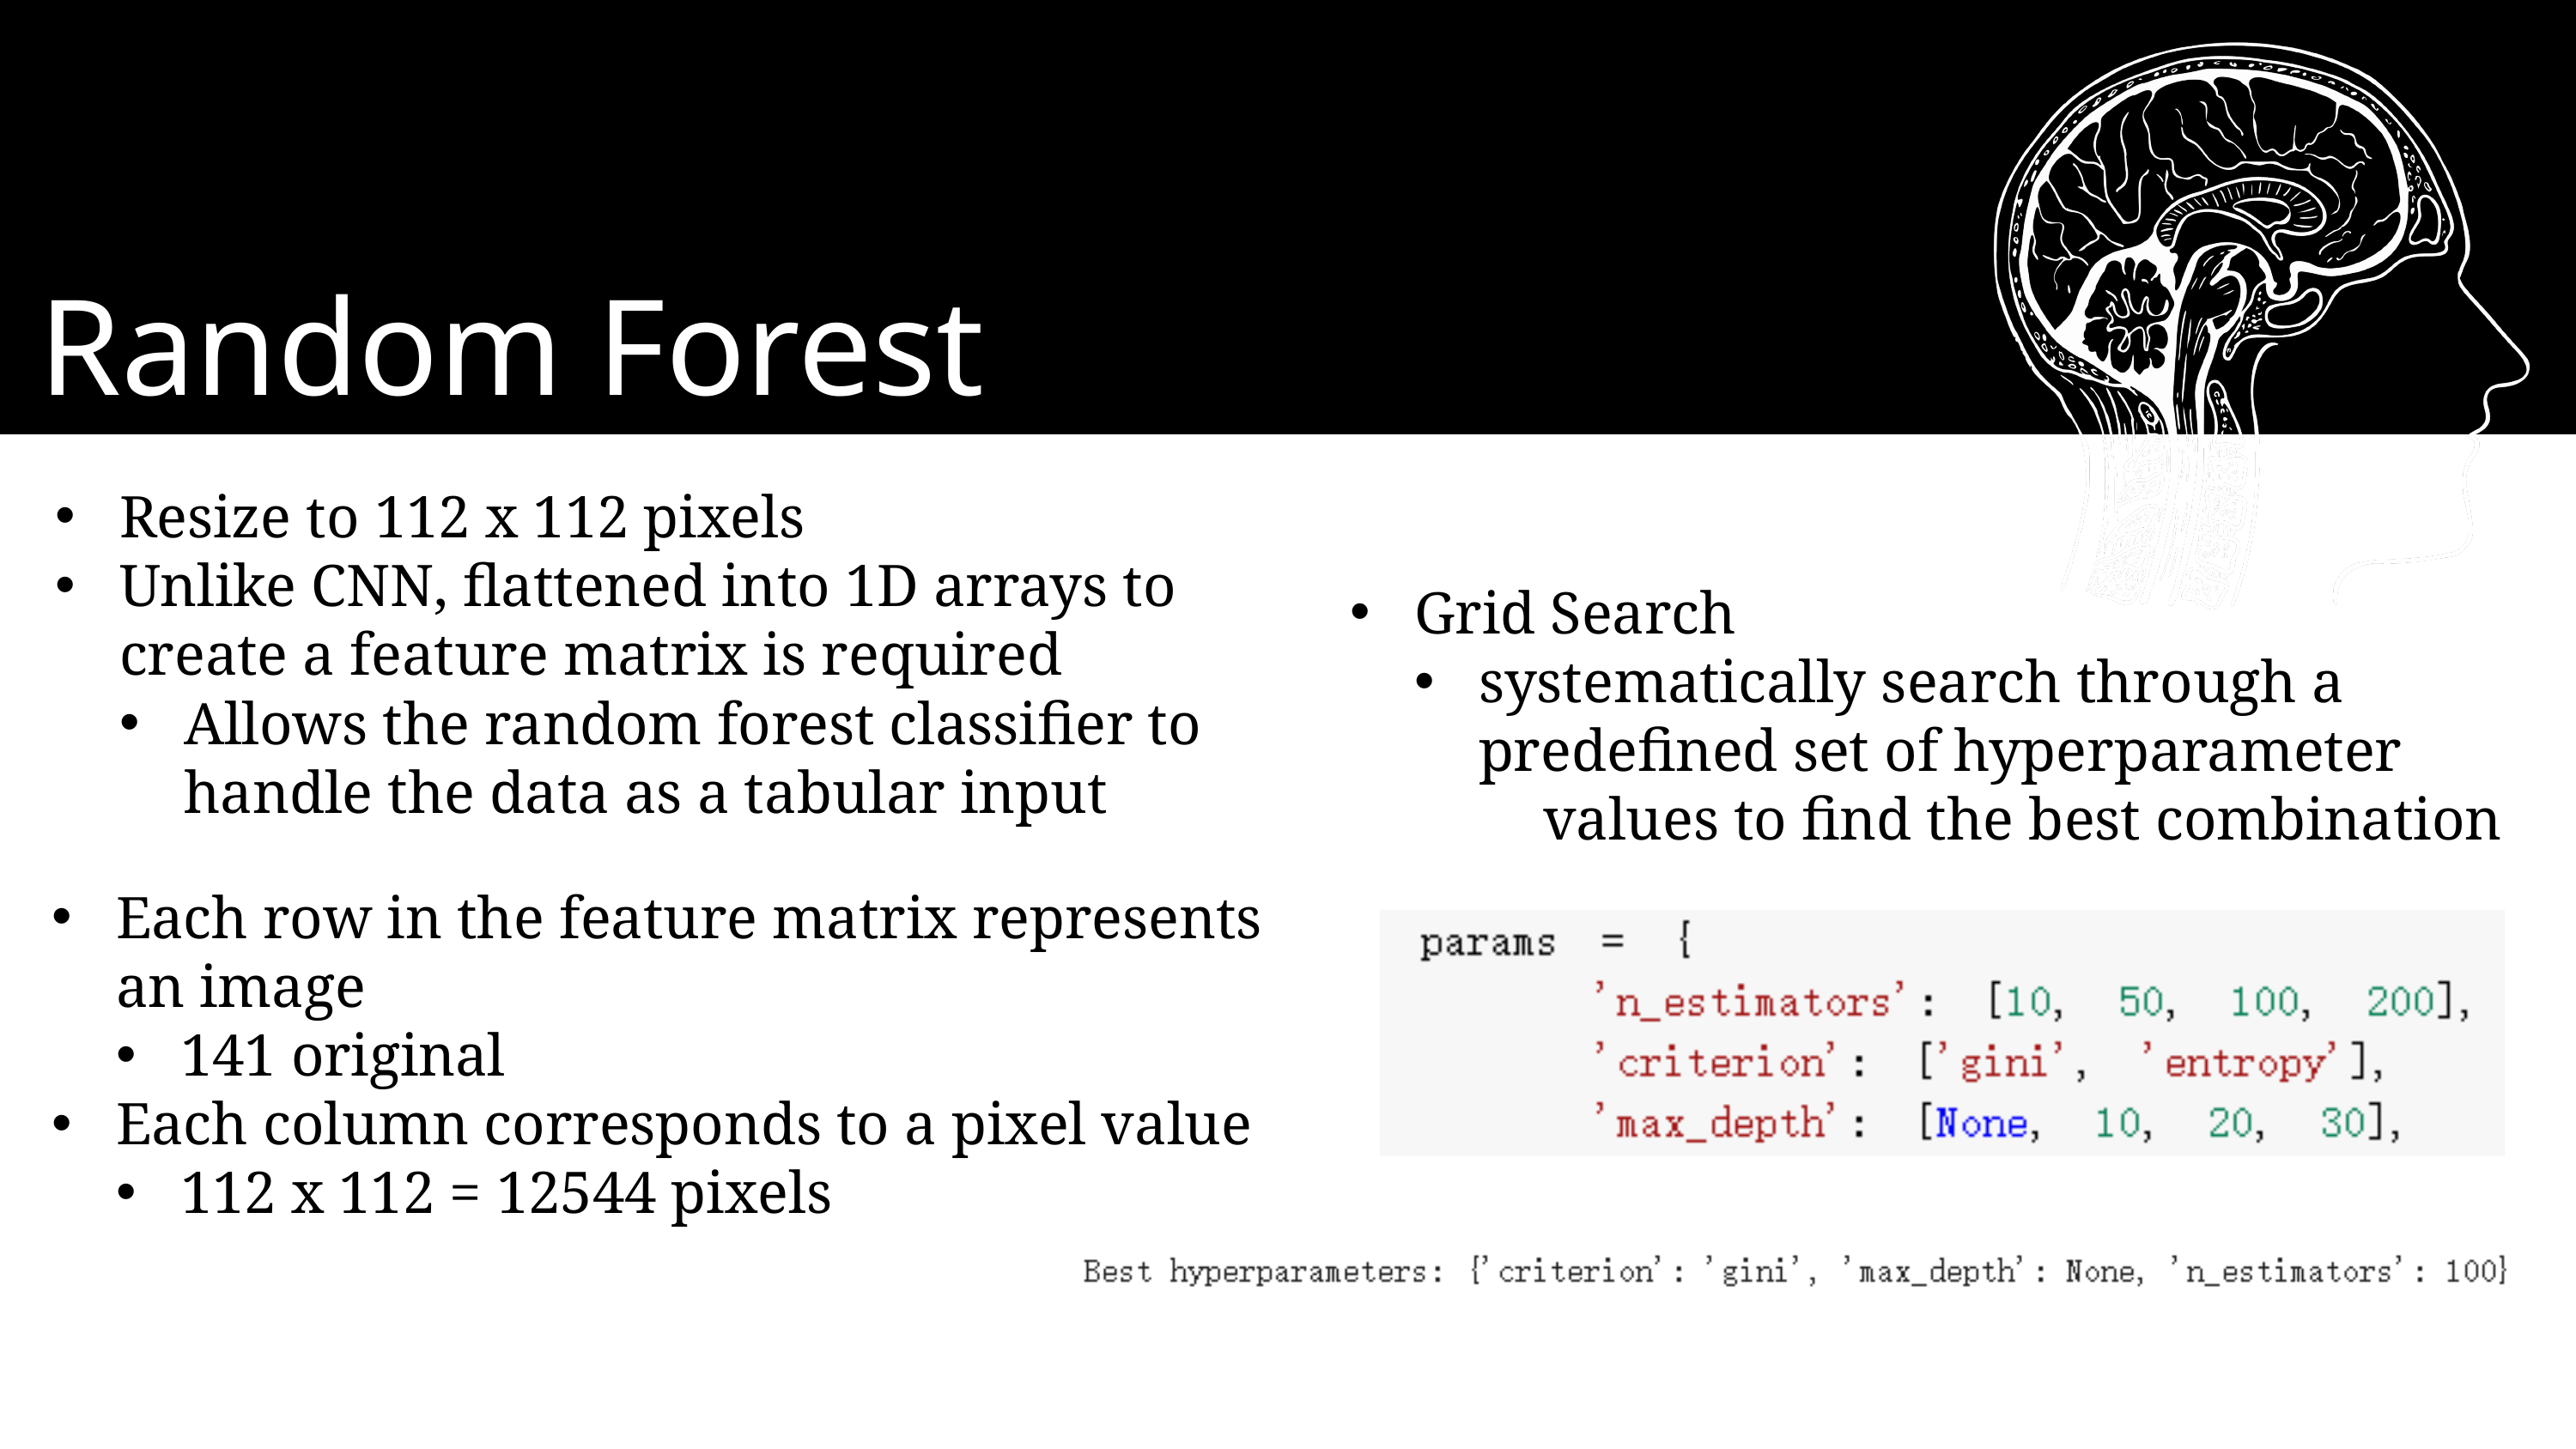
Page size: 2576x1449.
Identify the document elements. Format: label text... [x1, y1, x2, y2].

picture [1379, 910, 2506, 1157]
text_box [0, 0, 2576, 435]
text_box Each row in the feature matrix represents an image 141 original Each column corresponds to a pixel value 112 x 112 = 12544 pixels [39, 874, 1347, 1232]
text_box Resize to 112 x 112 pixels Unlike CNN, flattened into 1D arrays to create a feature matrix is required Allows the random forest classifier to handle the data as a tabular input [42, 474, 1352, 832]
picture [1991, 31, 2534, 611]
text_box Grid Search systematically search through a predefined set of hyperparameter values to find the best combination [1337, 570, 2576, 858]
picture [1061, 1243, 2523, 1302]
